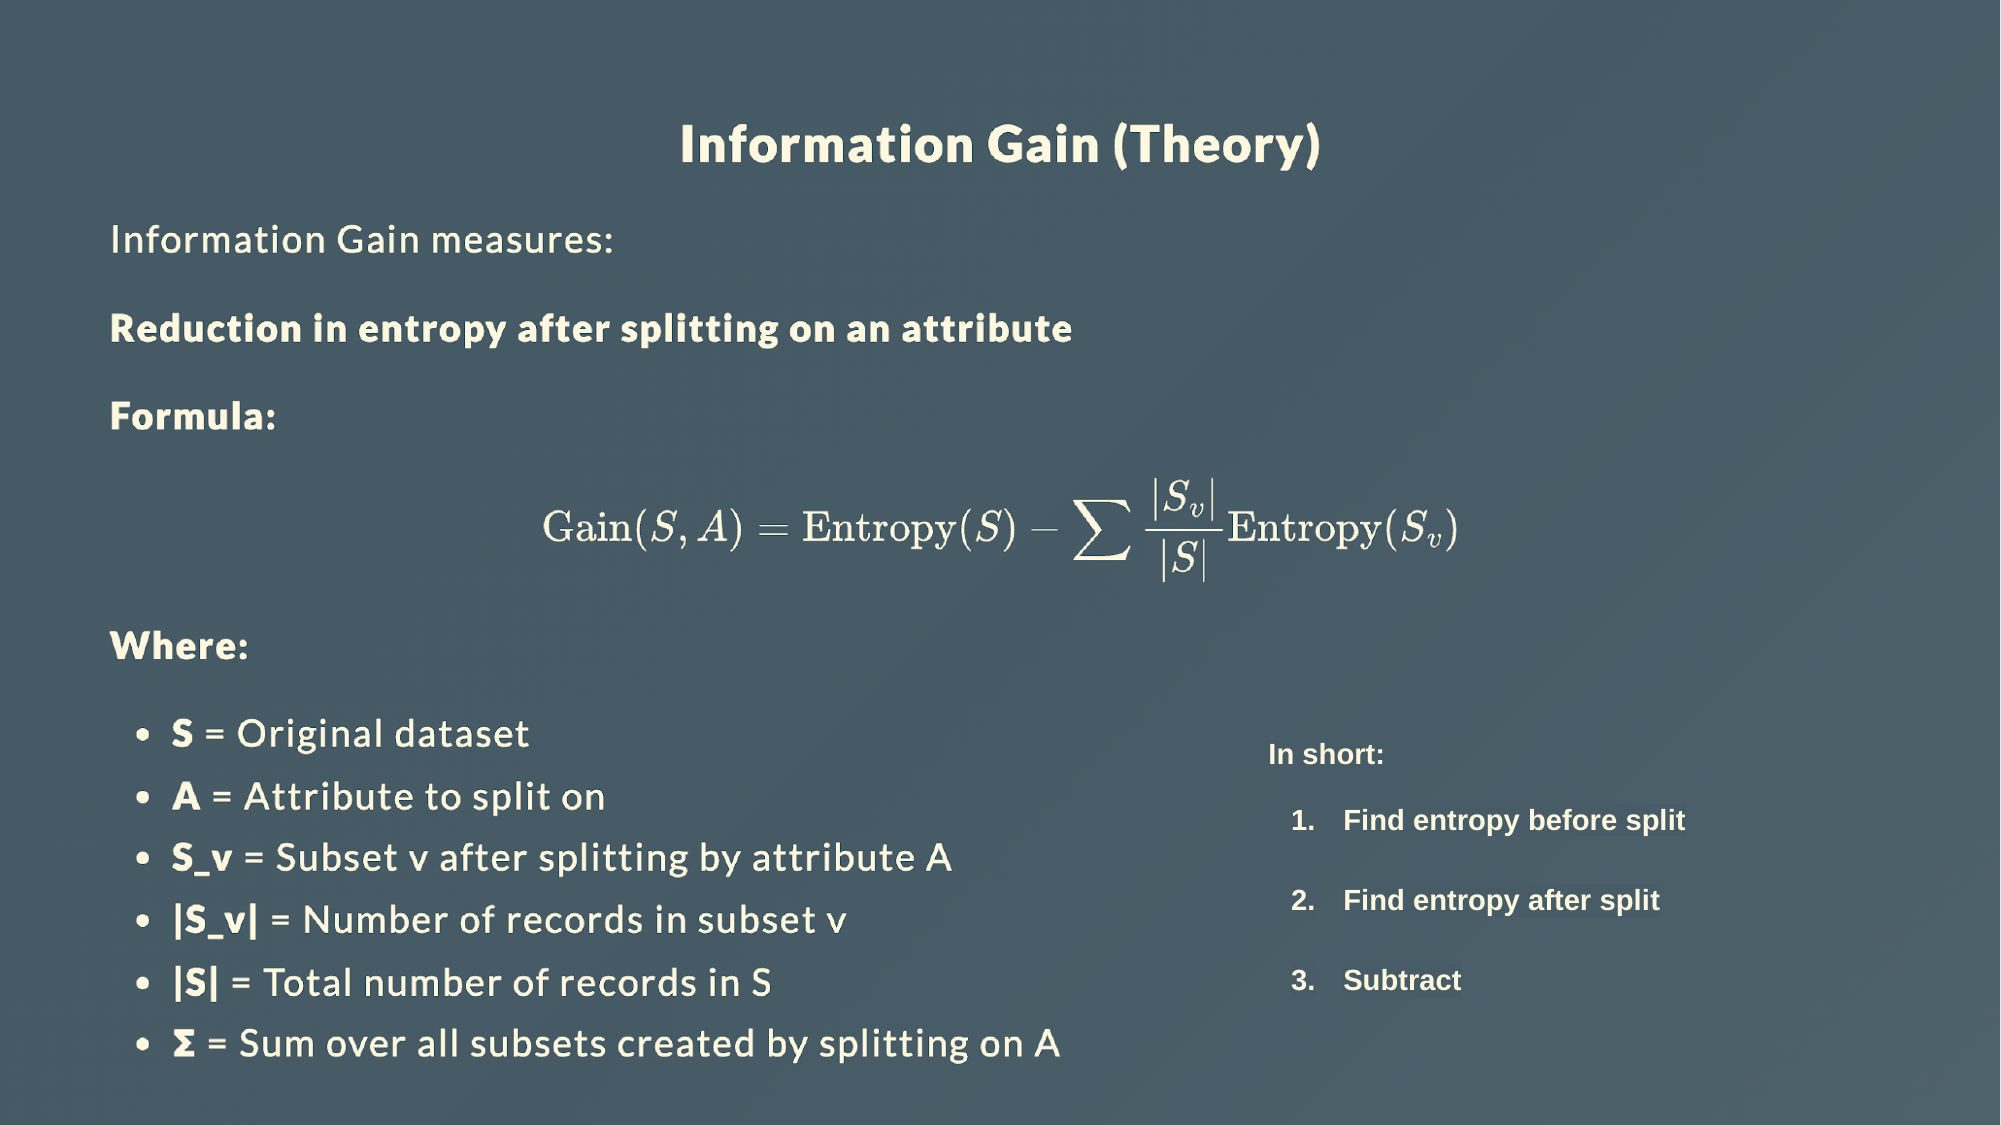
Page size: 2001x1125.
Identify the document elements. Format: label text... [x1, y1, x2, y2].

picture [0, 0, 2001, 1125]
text_box In short: Find entropy before split Find entropy after split Subtract [1253, 715, 1746, 1052]
